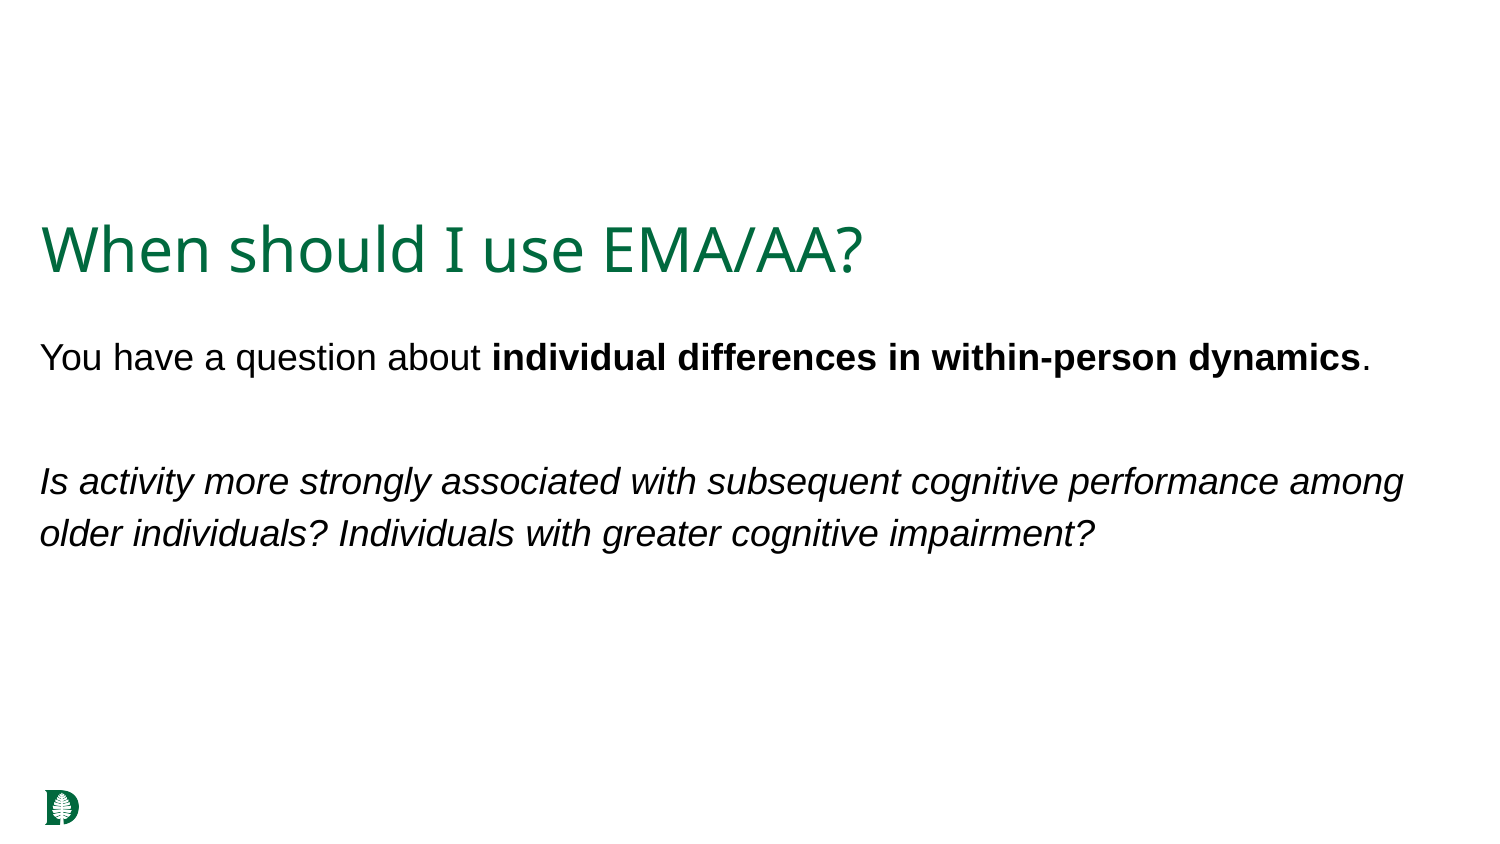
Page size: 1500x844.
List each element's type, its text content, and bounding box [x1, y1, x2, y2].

list You have a question about individual differences in within-person dynamics. Is activity more strongly associated with subsequent cognitive performance among older individuals? Individuals with greater cognitive impairment? [39, 326, 1461, 765]
title When should I use EMA/AA? [41, 171, 1462, 285]
picture [45, 790, 79, 825]
